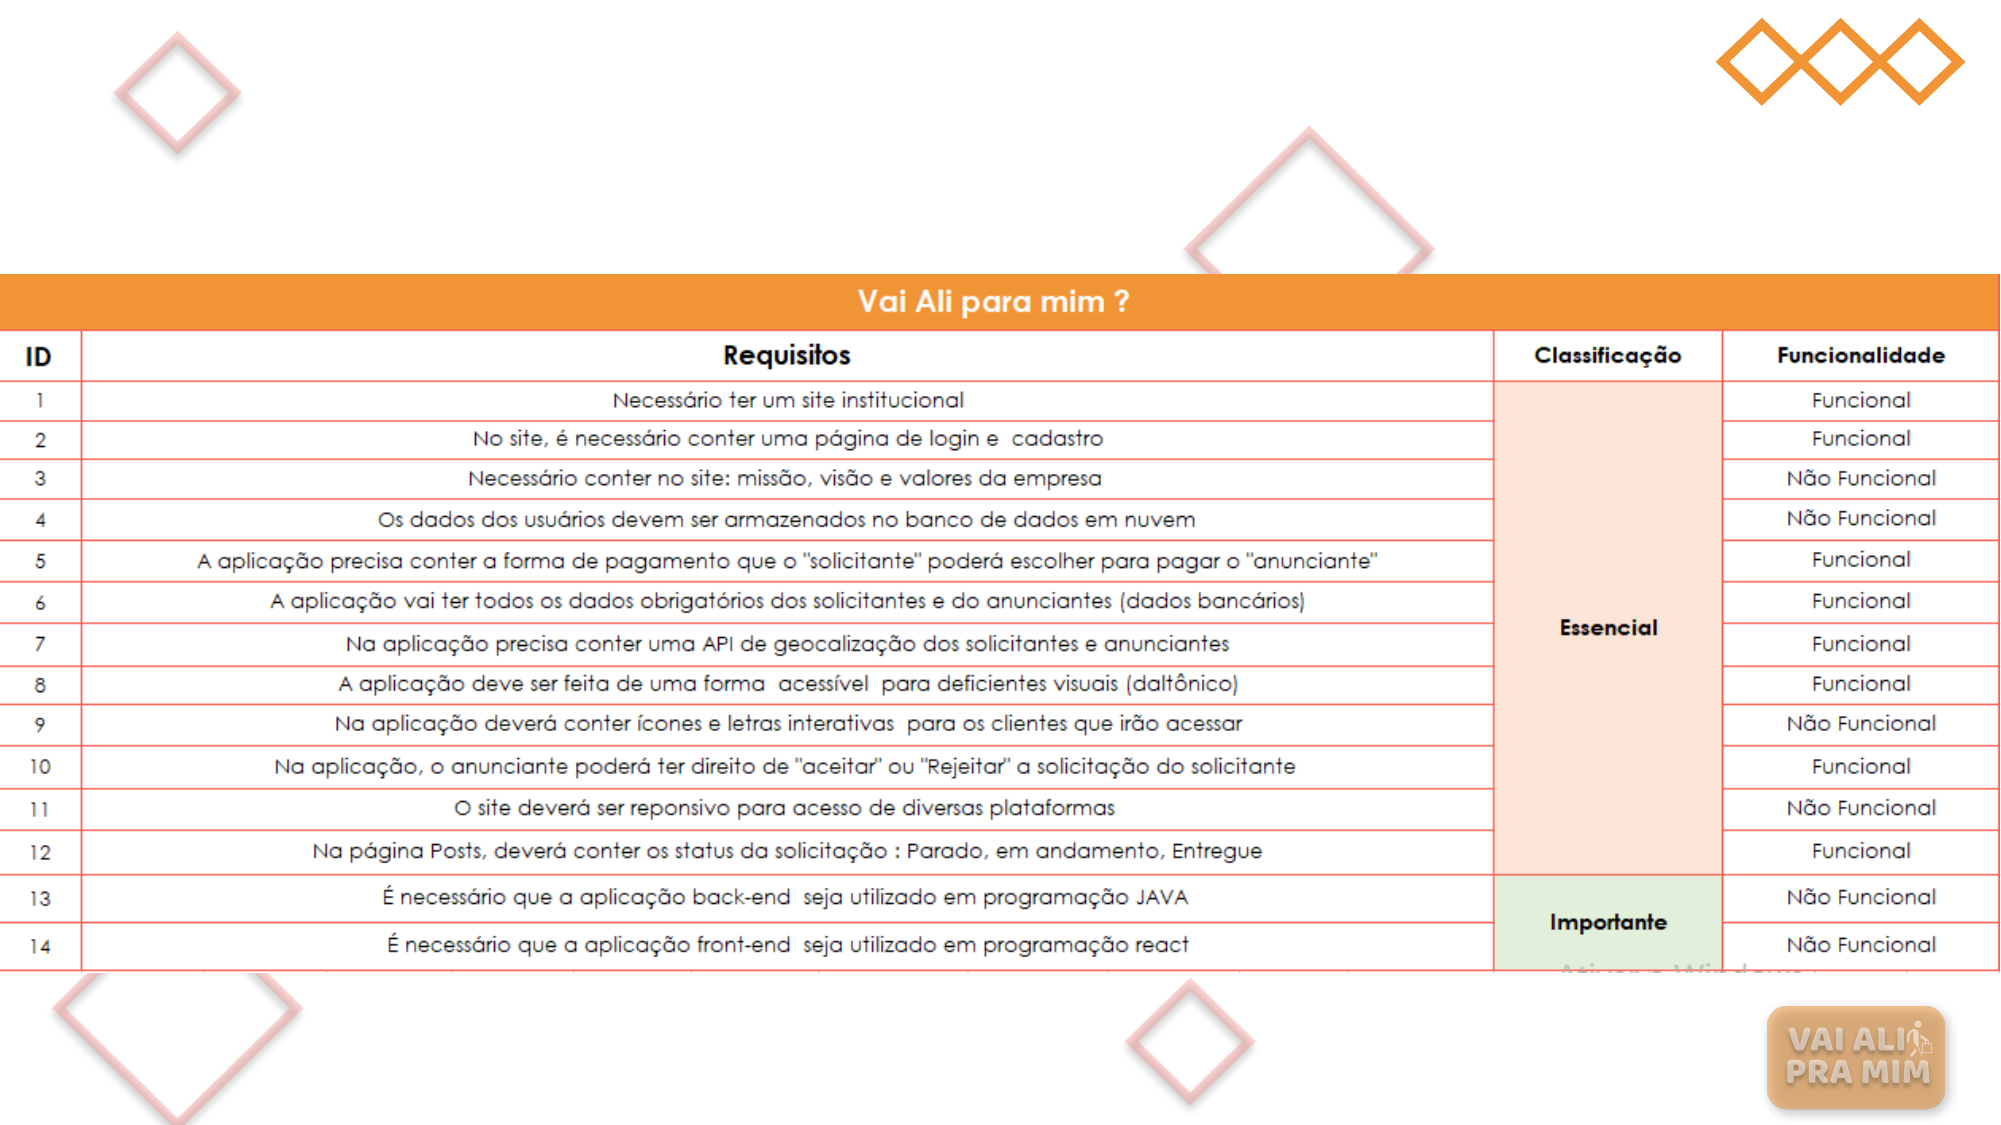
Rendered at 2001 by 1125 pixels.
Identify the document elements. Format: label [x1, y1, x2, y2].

text_box [1878, 22, 1961, 101]
text_box [118, 35, 237, 150]
text_box [1799, 22, 1880, 101]
text_box [56, 973, 299, 1125]
text_box [1129, 982, 1251, 1101]
text_box [1188, 130, 1430, 274]
picture [1760, 1000, 1994, 1124]
picture [0, 274, 2000, 973]
text_box [1720, 22, 1801, 101]
